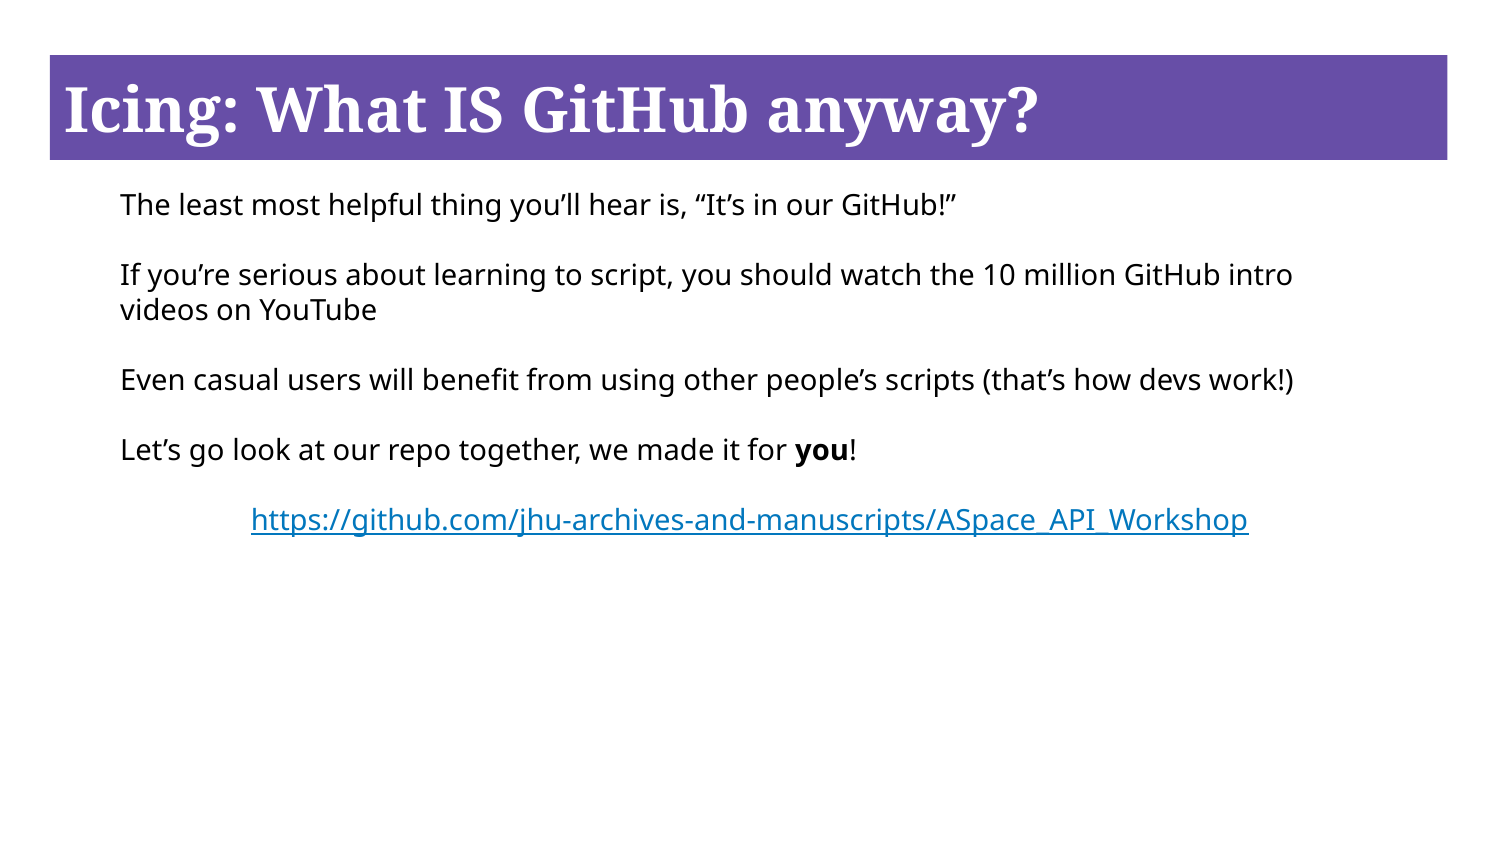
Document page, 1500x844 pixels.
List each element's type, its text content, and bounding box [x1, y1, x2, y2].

title Icing: What IS GitHub anyway? [49, 55, 1448, 160]
text_box The least most helpful thing you’ll hear is, “It’s in our GitHub!” If you’re serious about learning to script, you should watch the 10 million GitHub intro videos on YouTube Even casual users will benefit from using other people’s scripts (that’s how devs work!) Let’s go look at our repo together, we made it for you! https://github.com/jhu-archives-and-manuscripts/ASpace_API_Workshop [105, 171, 1395, 736]
